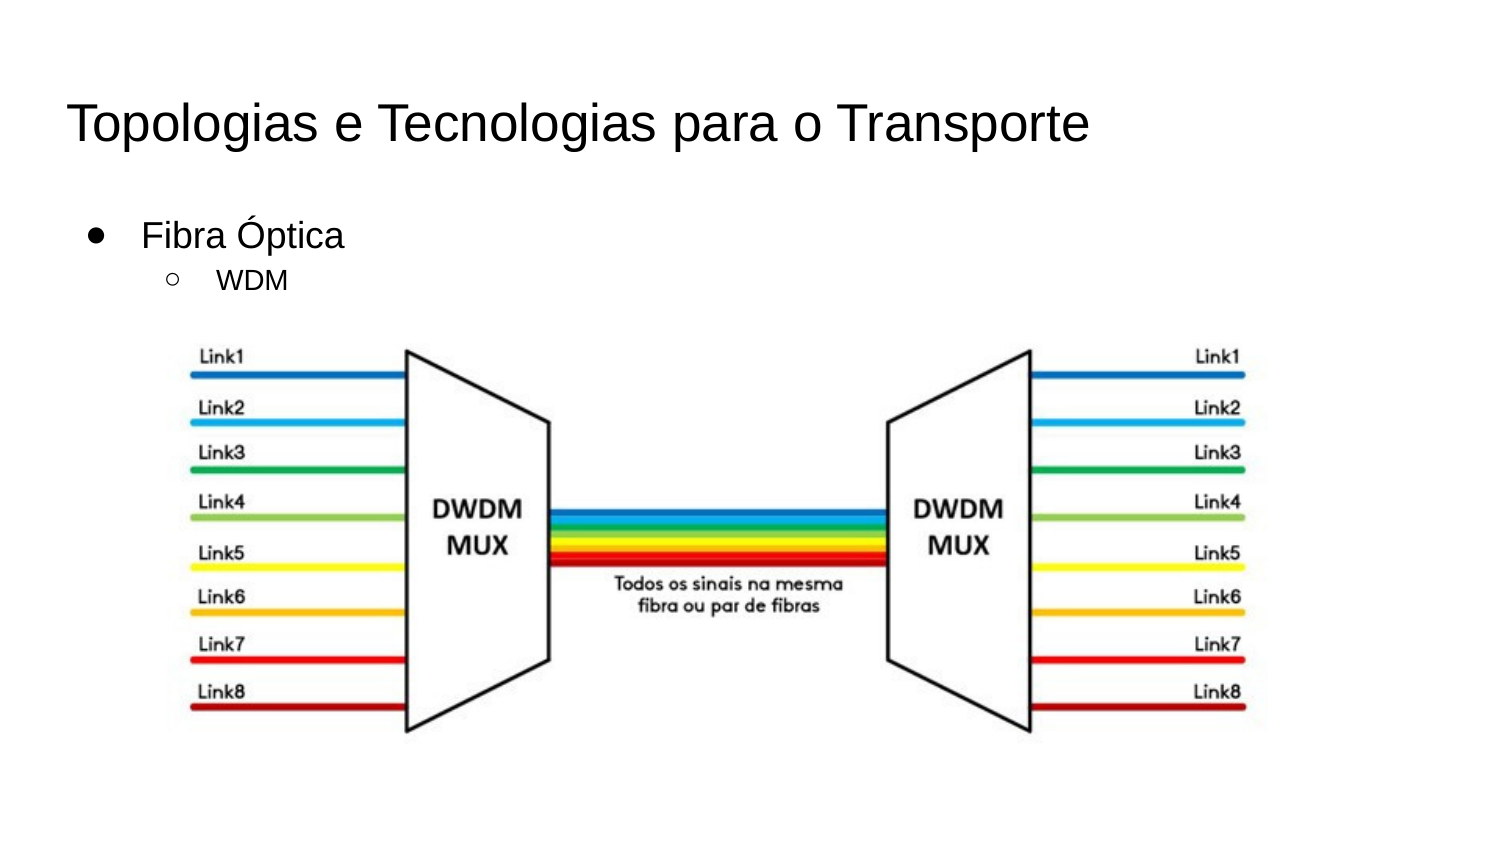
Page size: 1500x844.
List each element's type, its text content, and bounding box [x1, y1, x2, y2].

list Fibra Óptica WDM [51, 189, 1449, 750]
picture [166, 256, 1285, 804]
title Topologias e Tecnologias para o Transporte [51, 72, 1449, 167]
